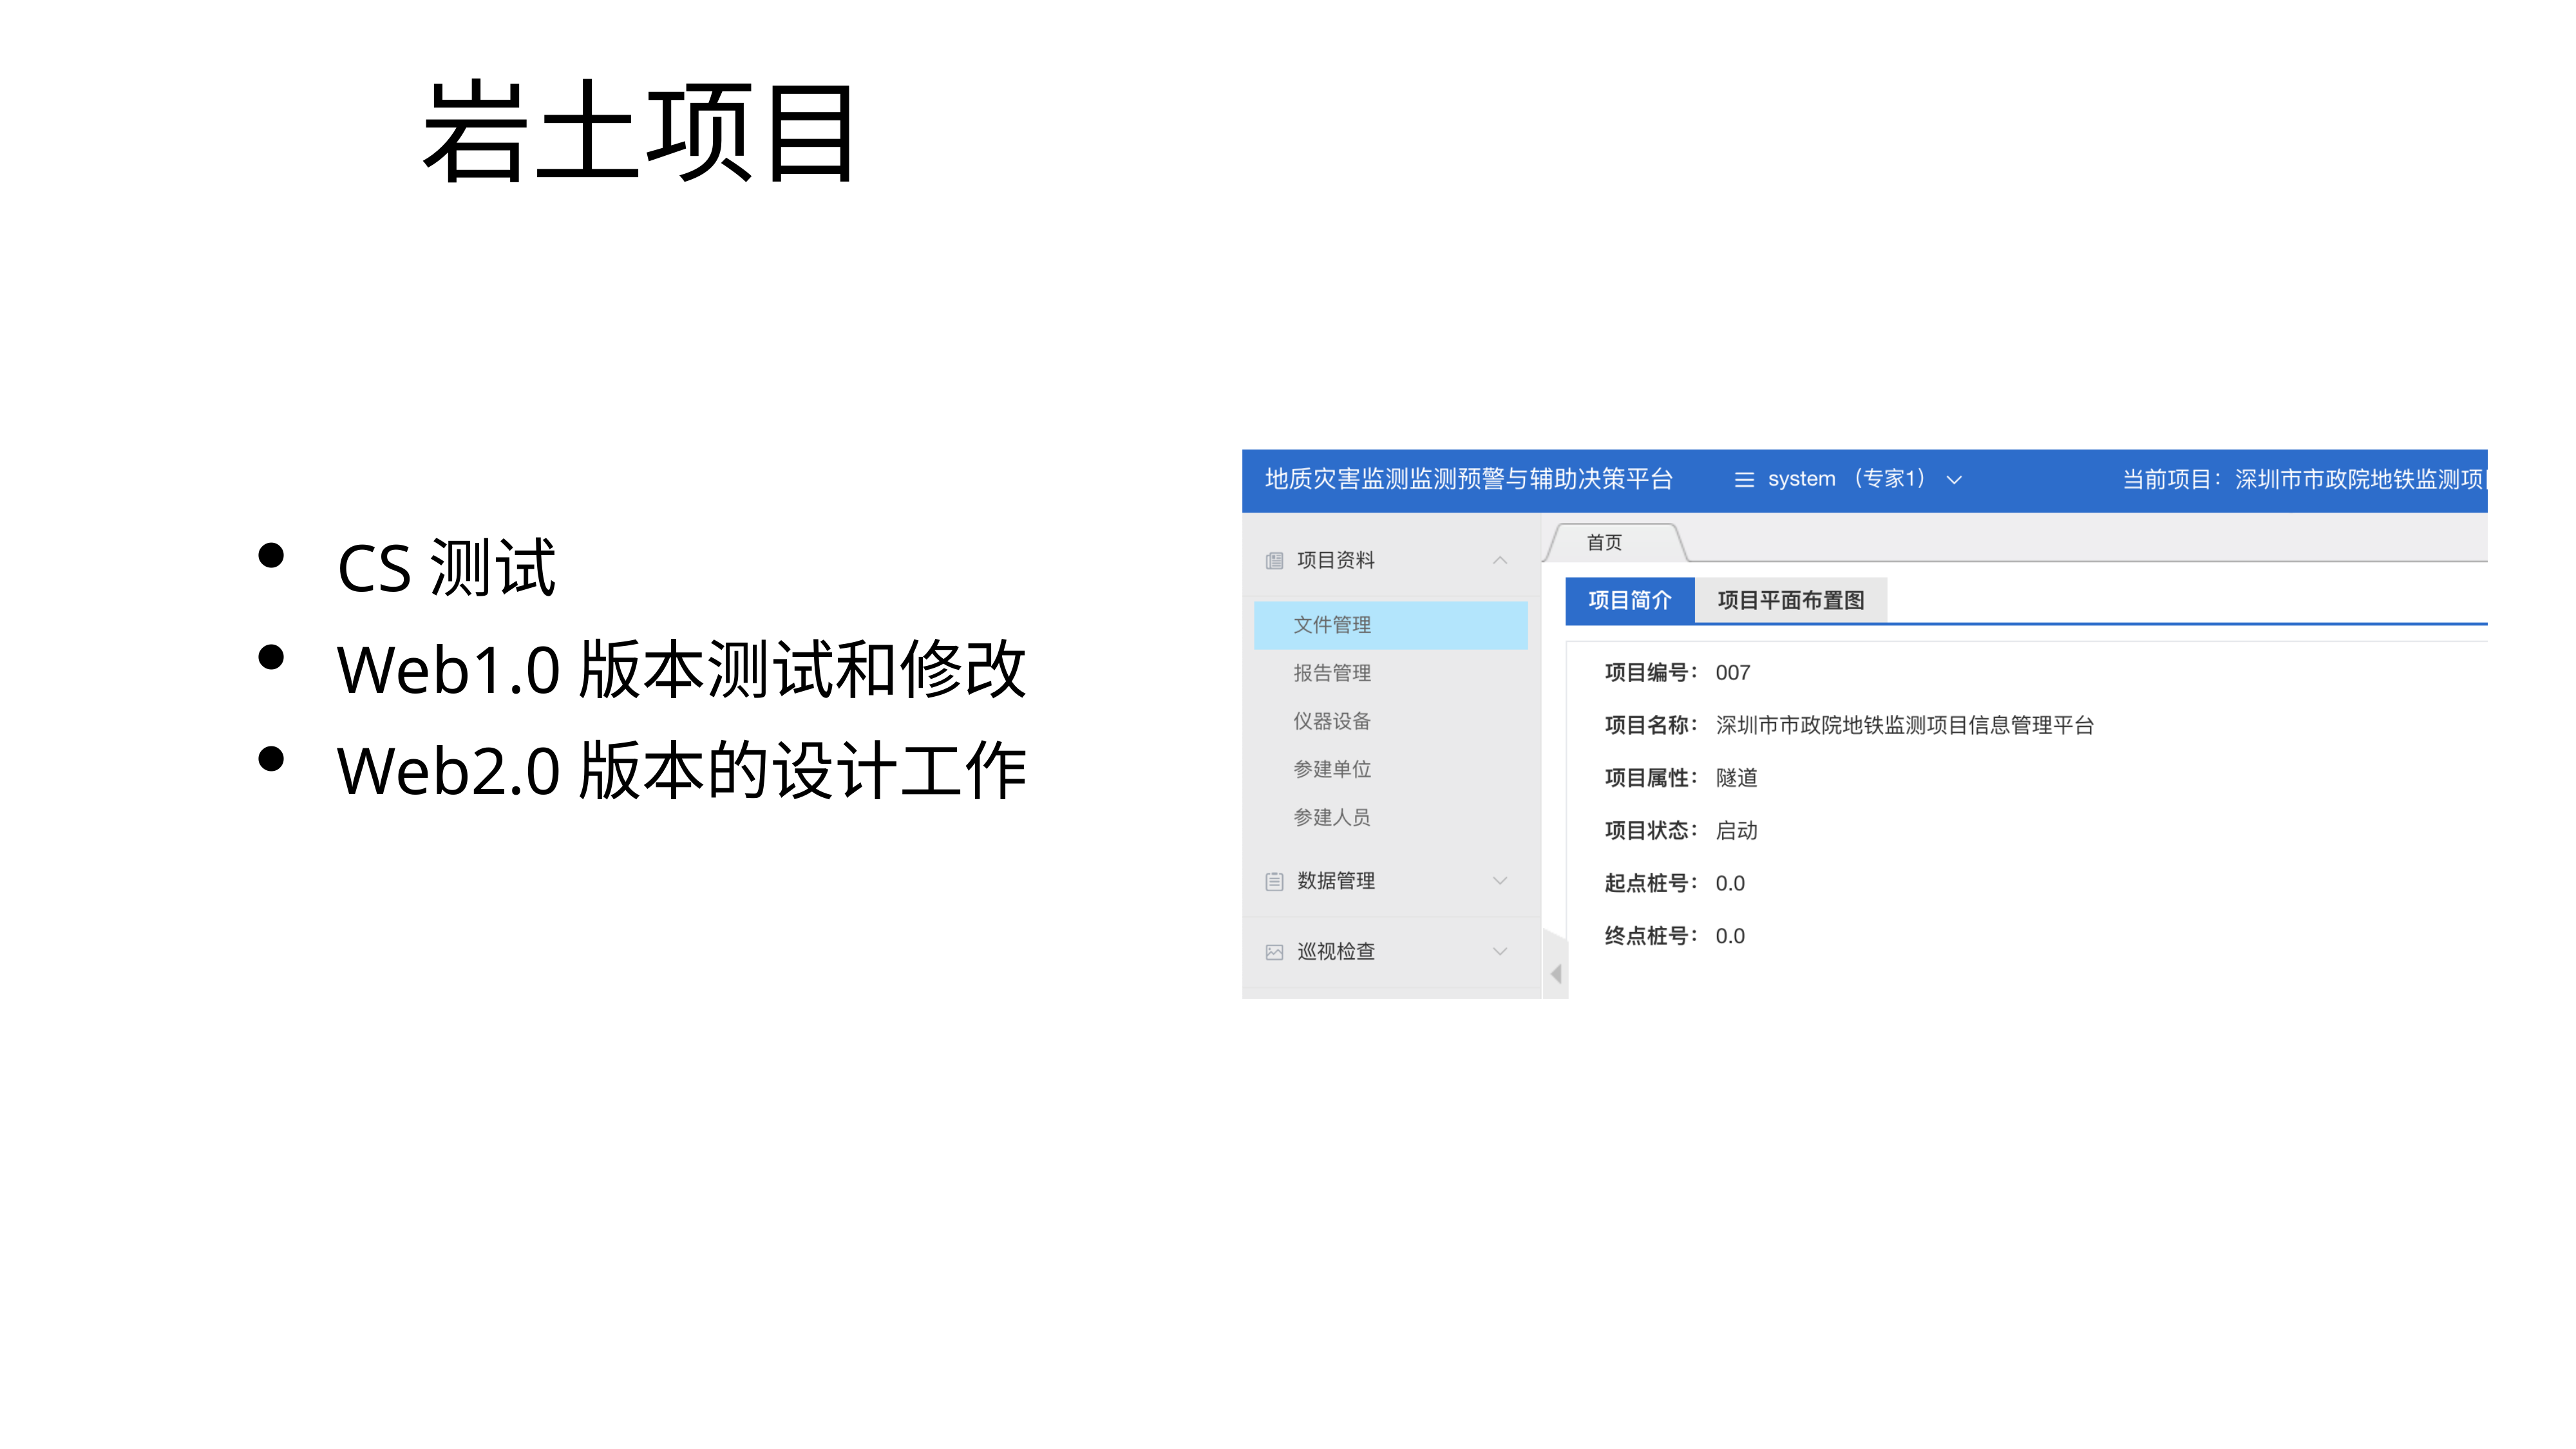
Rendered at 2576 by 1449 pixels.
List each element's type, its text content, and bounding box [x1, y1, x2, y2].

title 岩土项目 [128, 81, 1160, 252]
picture [1242, 450, 2488, 999]
list CS测试 Web1.0版本测试和修改 Web2.0版本的设计工作 [249, 530, 1039, 1201]
